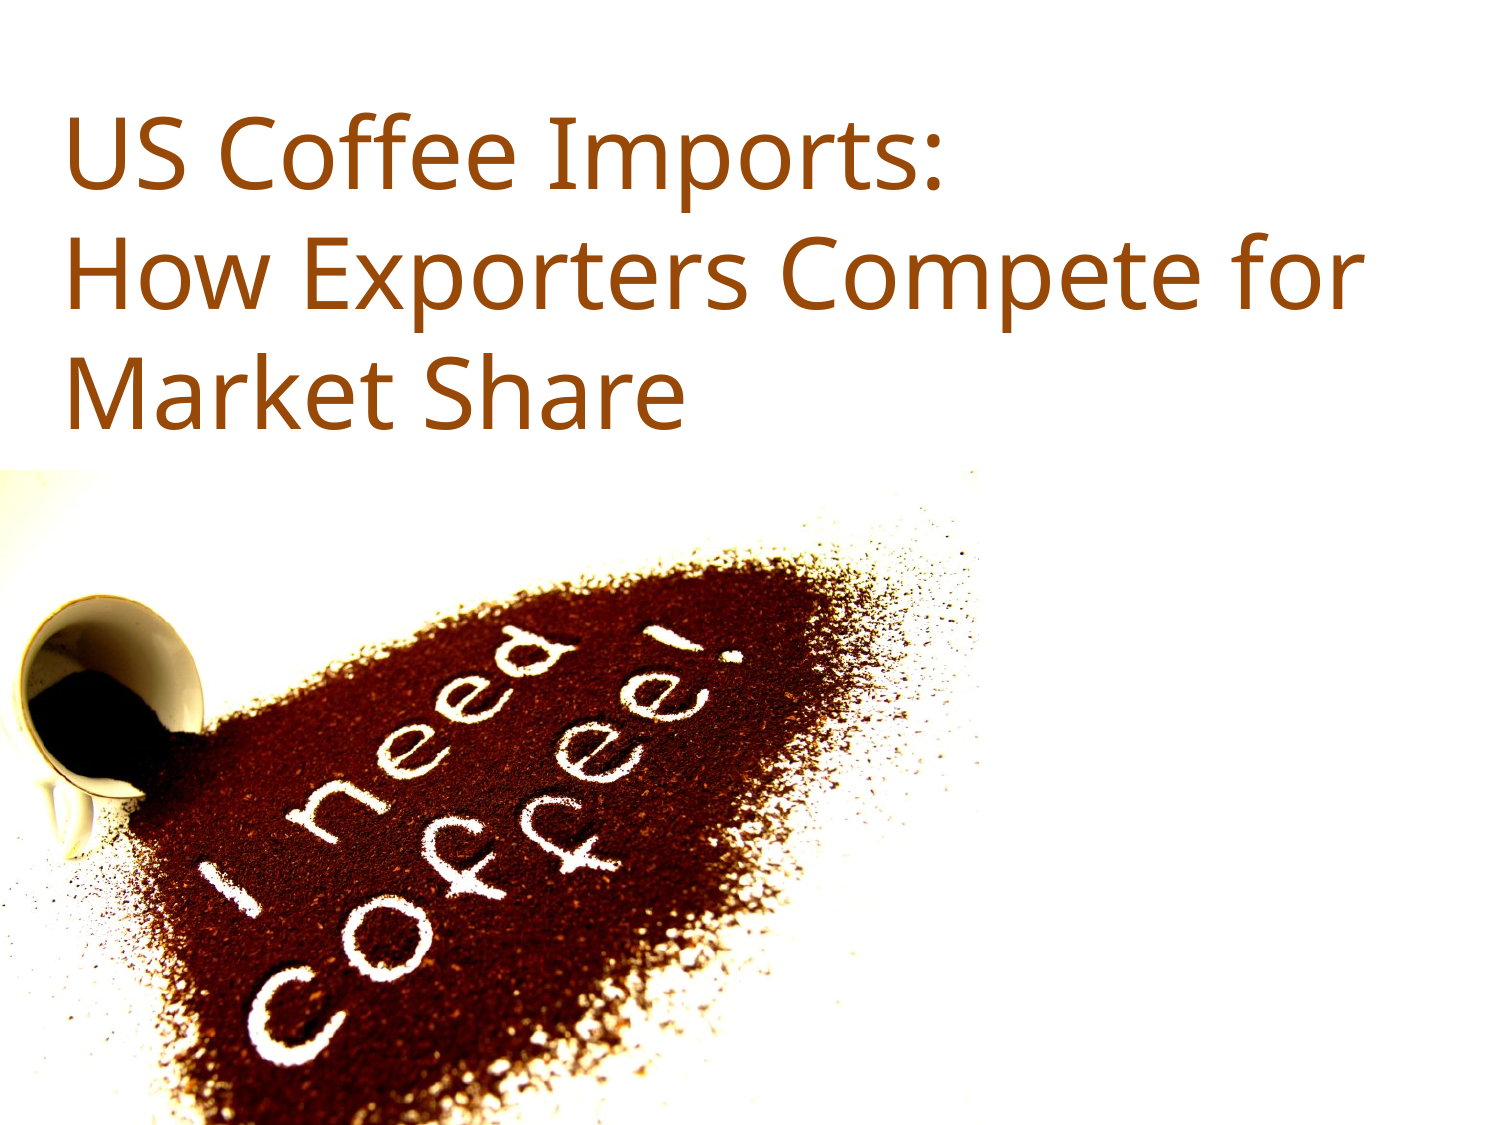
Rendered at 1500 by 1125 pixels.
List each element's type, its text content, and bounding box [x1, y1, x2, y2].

picture [0, 469, 979, 1125]
text_box US Coffee Imports: How Exporters Compete for Market Share [46, 82, 1409, 458]
